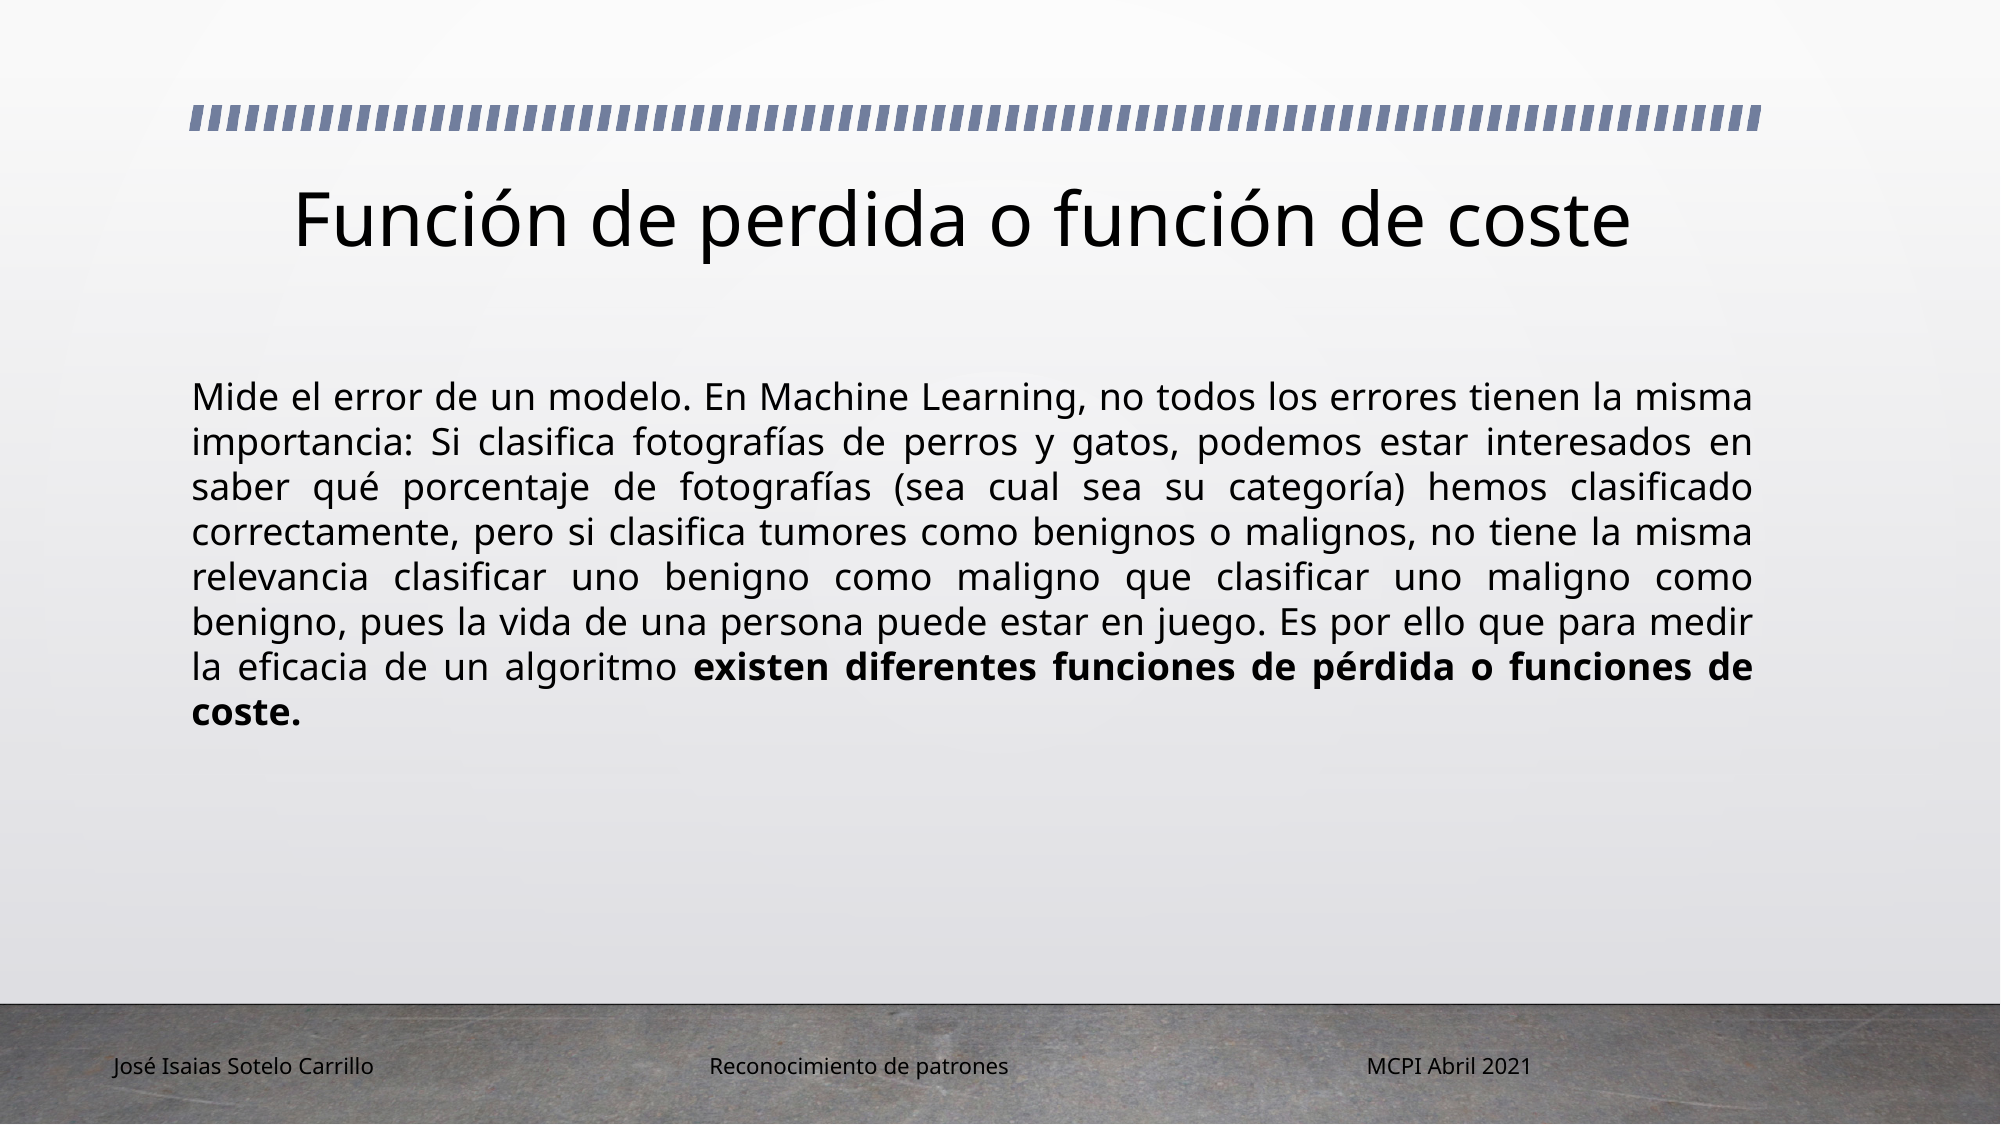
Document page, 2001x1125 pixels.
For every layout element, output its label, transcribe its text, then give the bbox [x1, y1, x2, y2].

title Función de perdida o función de coste [176, 139, 1749, 263]
subtitle José Isaias Sotelo Carrillo [98, 1032, 605, 1094]
picture [0, 1004, 2000, 1124]
text_box Mide el error de un modelo. En Machine Learning, no todos los errores tienen la misma importancia: Si clasifica fotografías de perros y gatos, podemos estar interesados en saber qué porcentaje de fotografías (sea cual sea su categoría) hemos clasificado correctamente, pero si clasifica tumores como benignos o malignos, no tiene la misma relevancia clasificar uno benigno como maligno que clasificar uno maligno como benigno, pues la vida de una persona puede estar en juego. Es por ello que para medir la eficacia de un algoritmo existen diferentes funciones de pérdida o funciones de coste. [176, 366, 1770, 741]
text_box Reconocimiento de patrones [605, 1032, 1113, 1094]
text_box MCPI Abril 2021 [1196, 1032, 1704, 1094]
